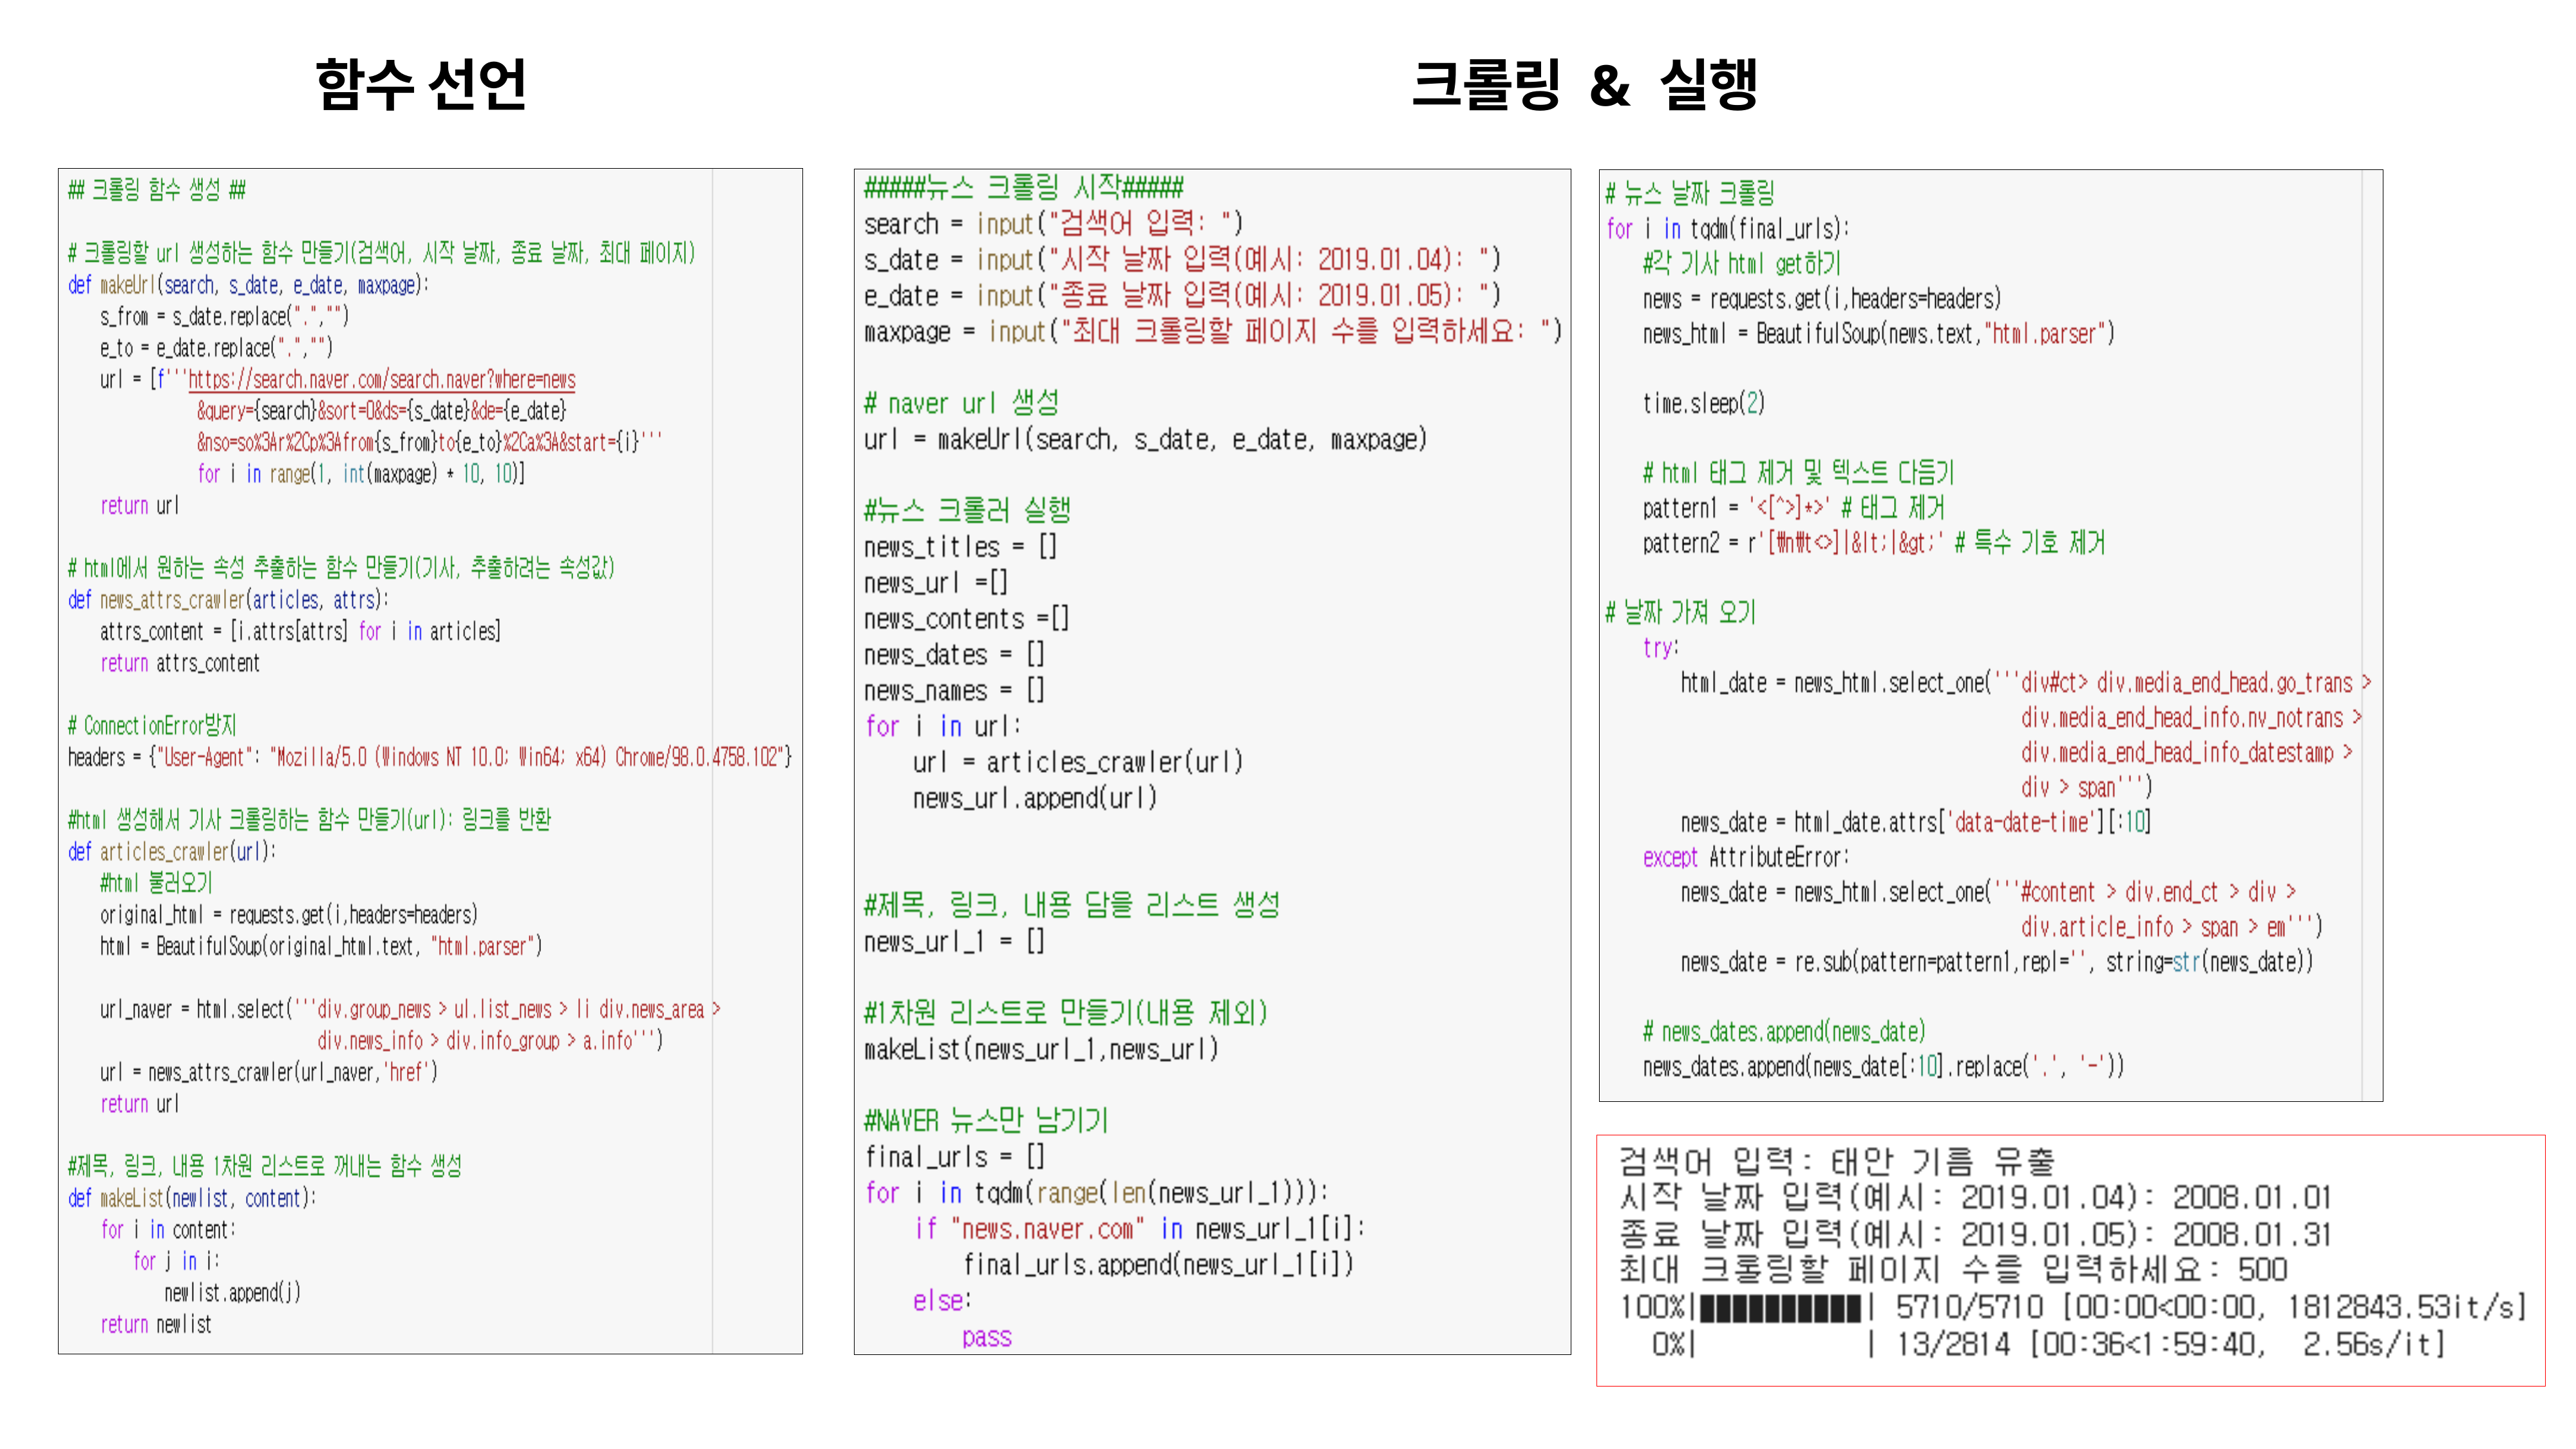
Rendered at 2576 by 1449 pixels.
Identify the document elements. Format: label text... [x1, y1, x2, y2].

picture [1596, 1135, 2546, 1387]
text_box 크롤링 & 실행 [933, 44, 2239, 132]
picture [854, 169, 1571, 1355]
picture [58, 168, 803, 1355]
text_box 함수 선언 [111, 44, 733, 132]
picture [1599, 169, 2383, 1102]
